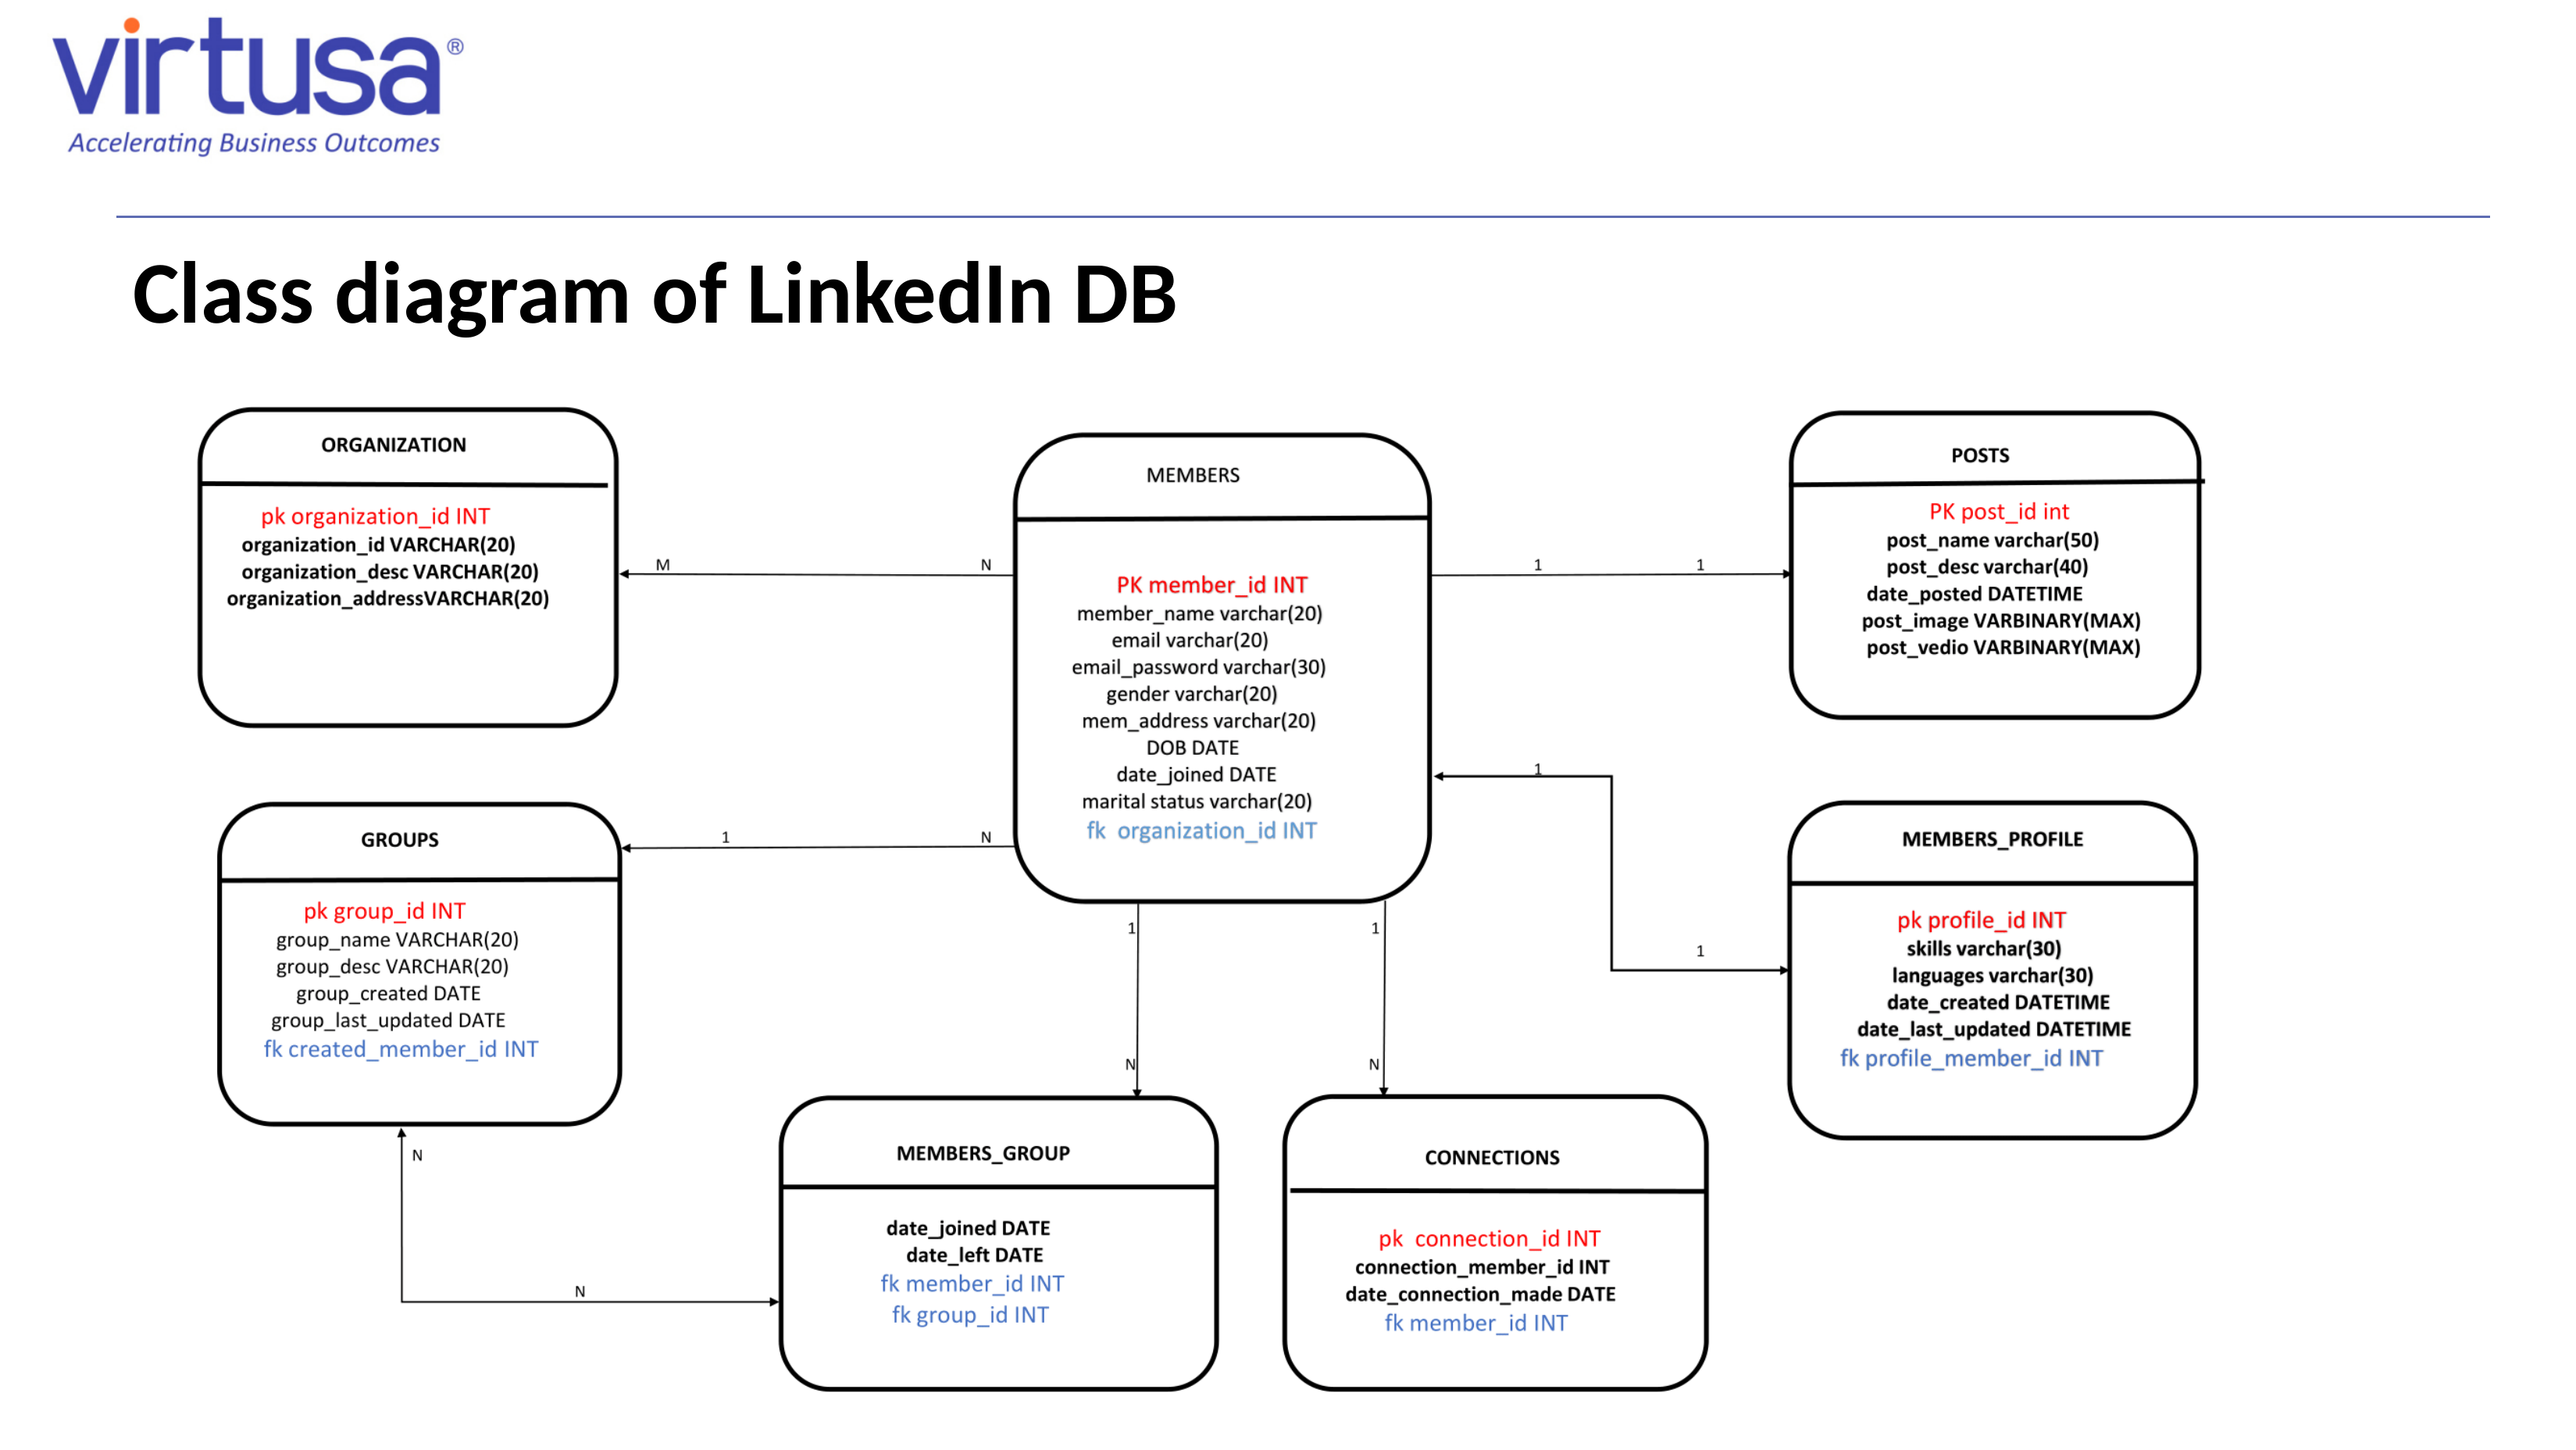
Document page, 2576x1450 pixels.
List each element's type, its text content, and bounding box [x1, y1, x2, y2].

picture [28, 0, 478, 197]
picture [116, 355, 2360, 1446]
text_box Class diagram of LinkedIn DB [121, 230, 1191, 347]
